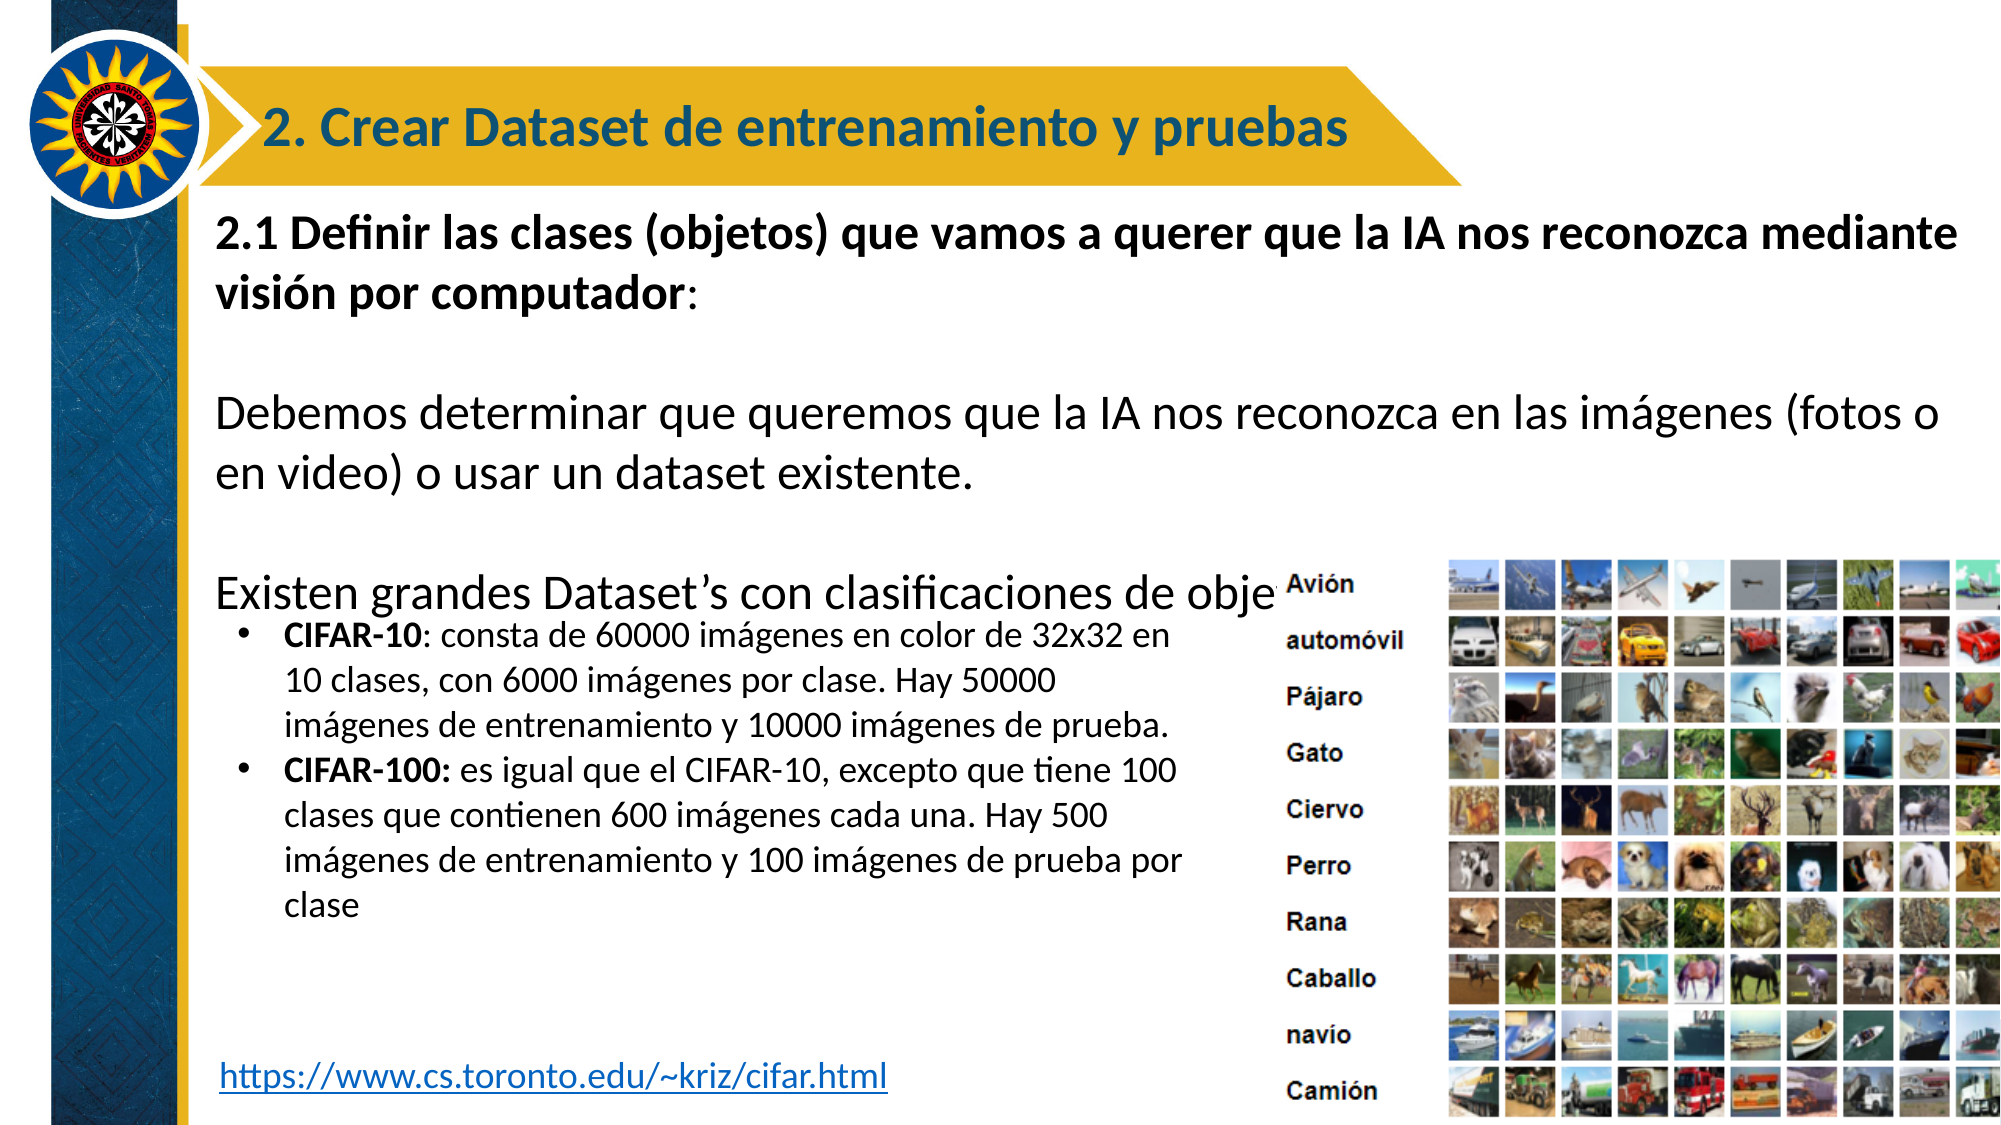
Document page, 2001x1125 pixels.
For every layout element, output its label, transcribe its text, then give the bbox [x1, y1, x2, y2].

text_box https://www.cs.toronto.edu/~kriz/cifar.html [204, 1044, 904, 1104]
text_box 2. Crear Dataset de entrenamiento y pruebas [248, 80, 1450, 166]
text_box CIFAR-10: consta de 60000 imágenes en color de 32x32 en 10 clases, con 6000 imágenes por clase. Hay 50000 imágenes de entrenamiento y 10000 imágenes de prueba. CIFAR-100: es igual que el CIFAR-10, excepto que tiene 100 clases que contienen 600 imágenes cada una. Hay 500 imágenes de entrenamiento y 100 imágenes de prueba por clase [222, 602, 1223, 993]
picture [0, 0, 2001, 1125]
text_box 2.1 Definir las clases (objetos) que vamos a querer que la IA nos reconozca mediante visión por computador: Debemos determinar que queremos que la IA nos reconozca en las imágenes (fotos o en video) o usar un dataset existente. Existen grandes Dataset’s con clasificaciones de objetos ejemplo: [200, 192, 2000, 687]
